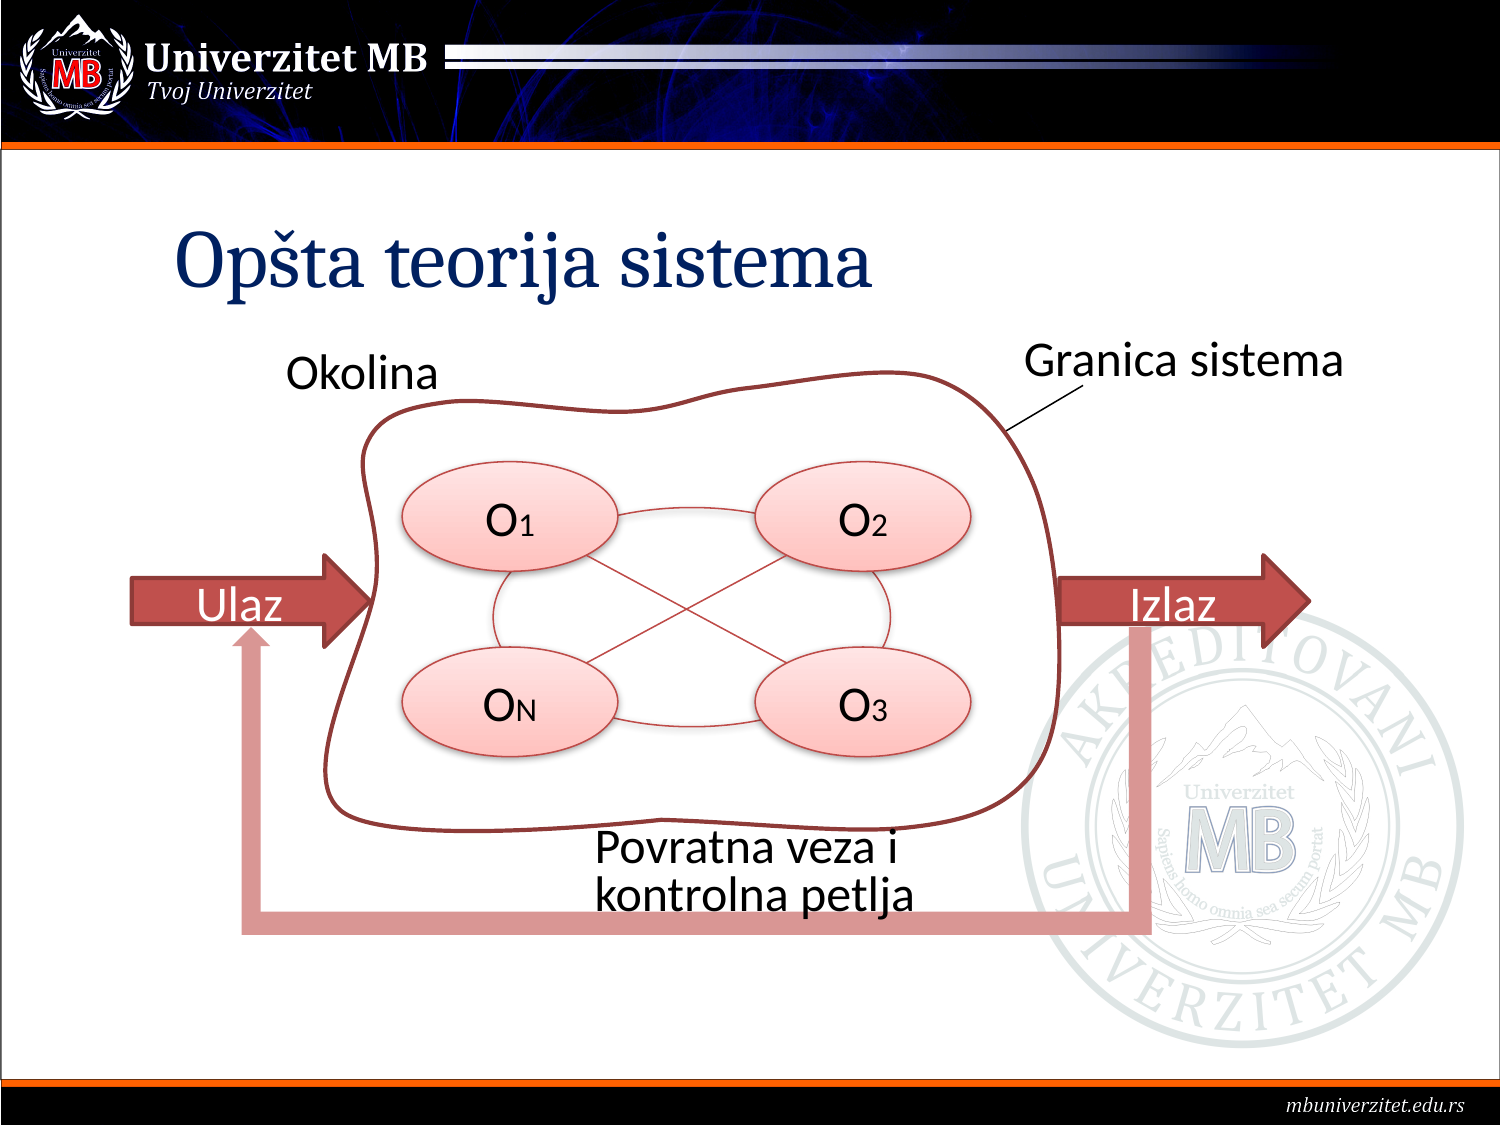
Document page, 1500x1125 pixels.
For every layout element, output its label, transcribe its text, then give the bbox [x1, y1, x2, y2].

picture [0, 0, 1500, 1125]
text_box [131, 318, 1362, 936]
list [68, 156, 1419, 899]
text_box Opšta teorija sistema [123, 196, 928, 313]
